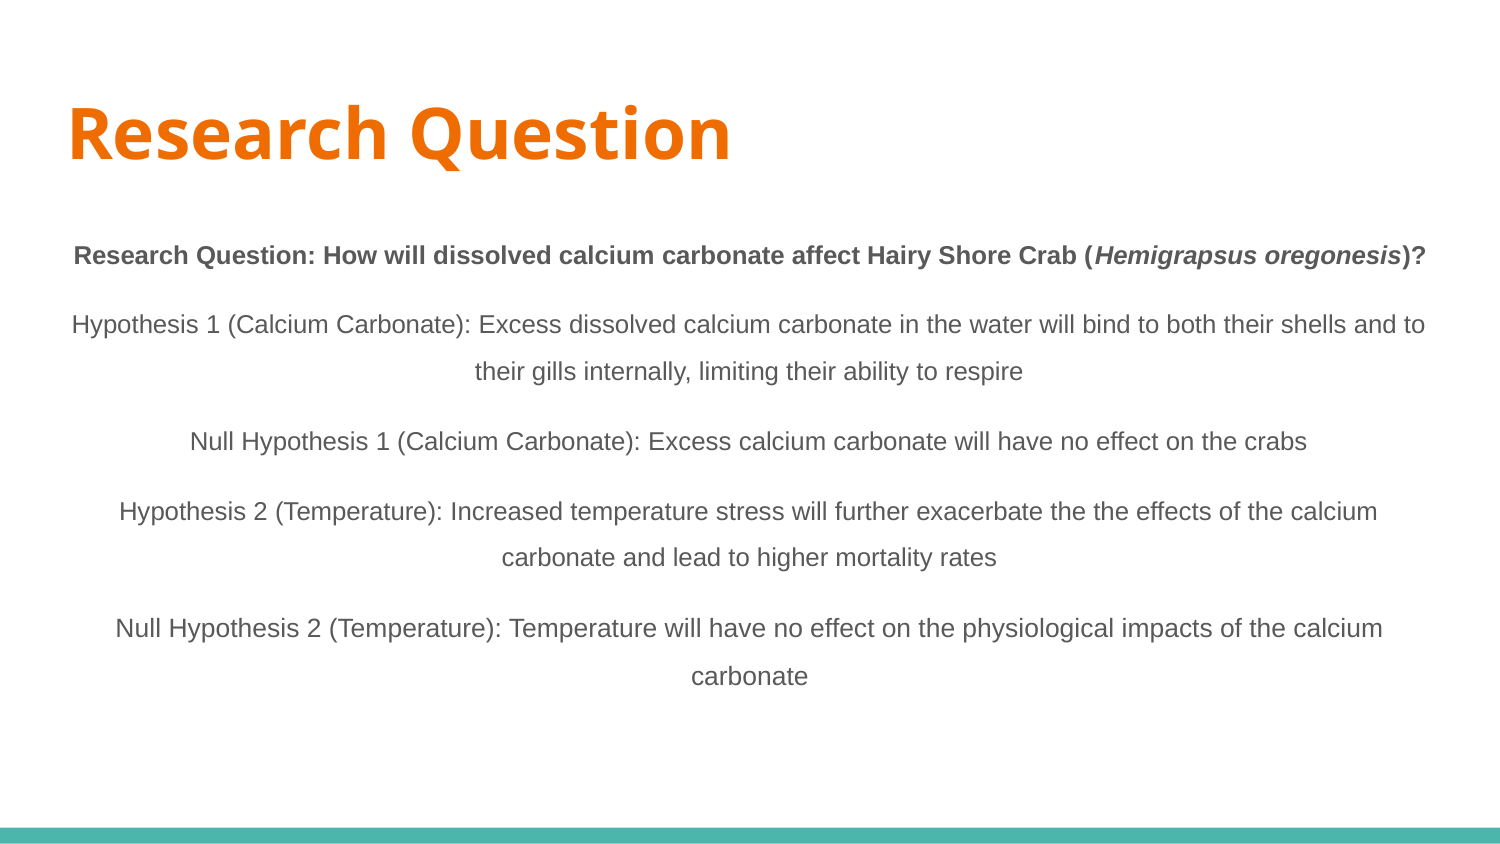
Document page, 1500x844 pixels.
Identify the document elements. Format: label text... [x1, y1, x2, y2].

title Research Question [51, 72, 1449, 189]
list Research Question: How will dissolved calcium carbonate affect Hairy Shore Crab (Hemigrapsus oregonesis)? Hypothesis 1 (Calcium Carbonate): Excess dissolved calcium carbonate in the water will bind to both their shells and to their gills internally, limiting their ability to respire Null Hypothesis 1 (Calcium Carbonate): Excess calcium carbonate will have no effect on the crabs Hypothesis 2 (Temperature): Increased temperature stress will further exacerbate the the effects of the calcium carbonate and lead to higher mortality rates Null Hypothesis 2 (Temperature): Temperature will have no effect on the physiological impacts of the calcium carbonate [51, 207, 1449, 750]
